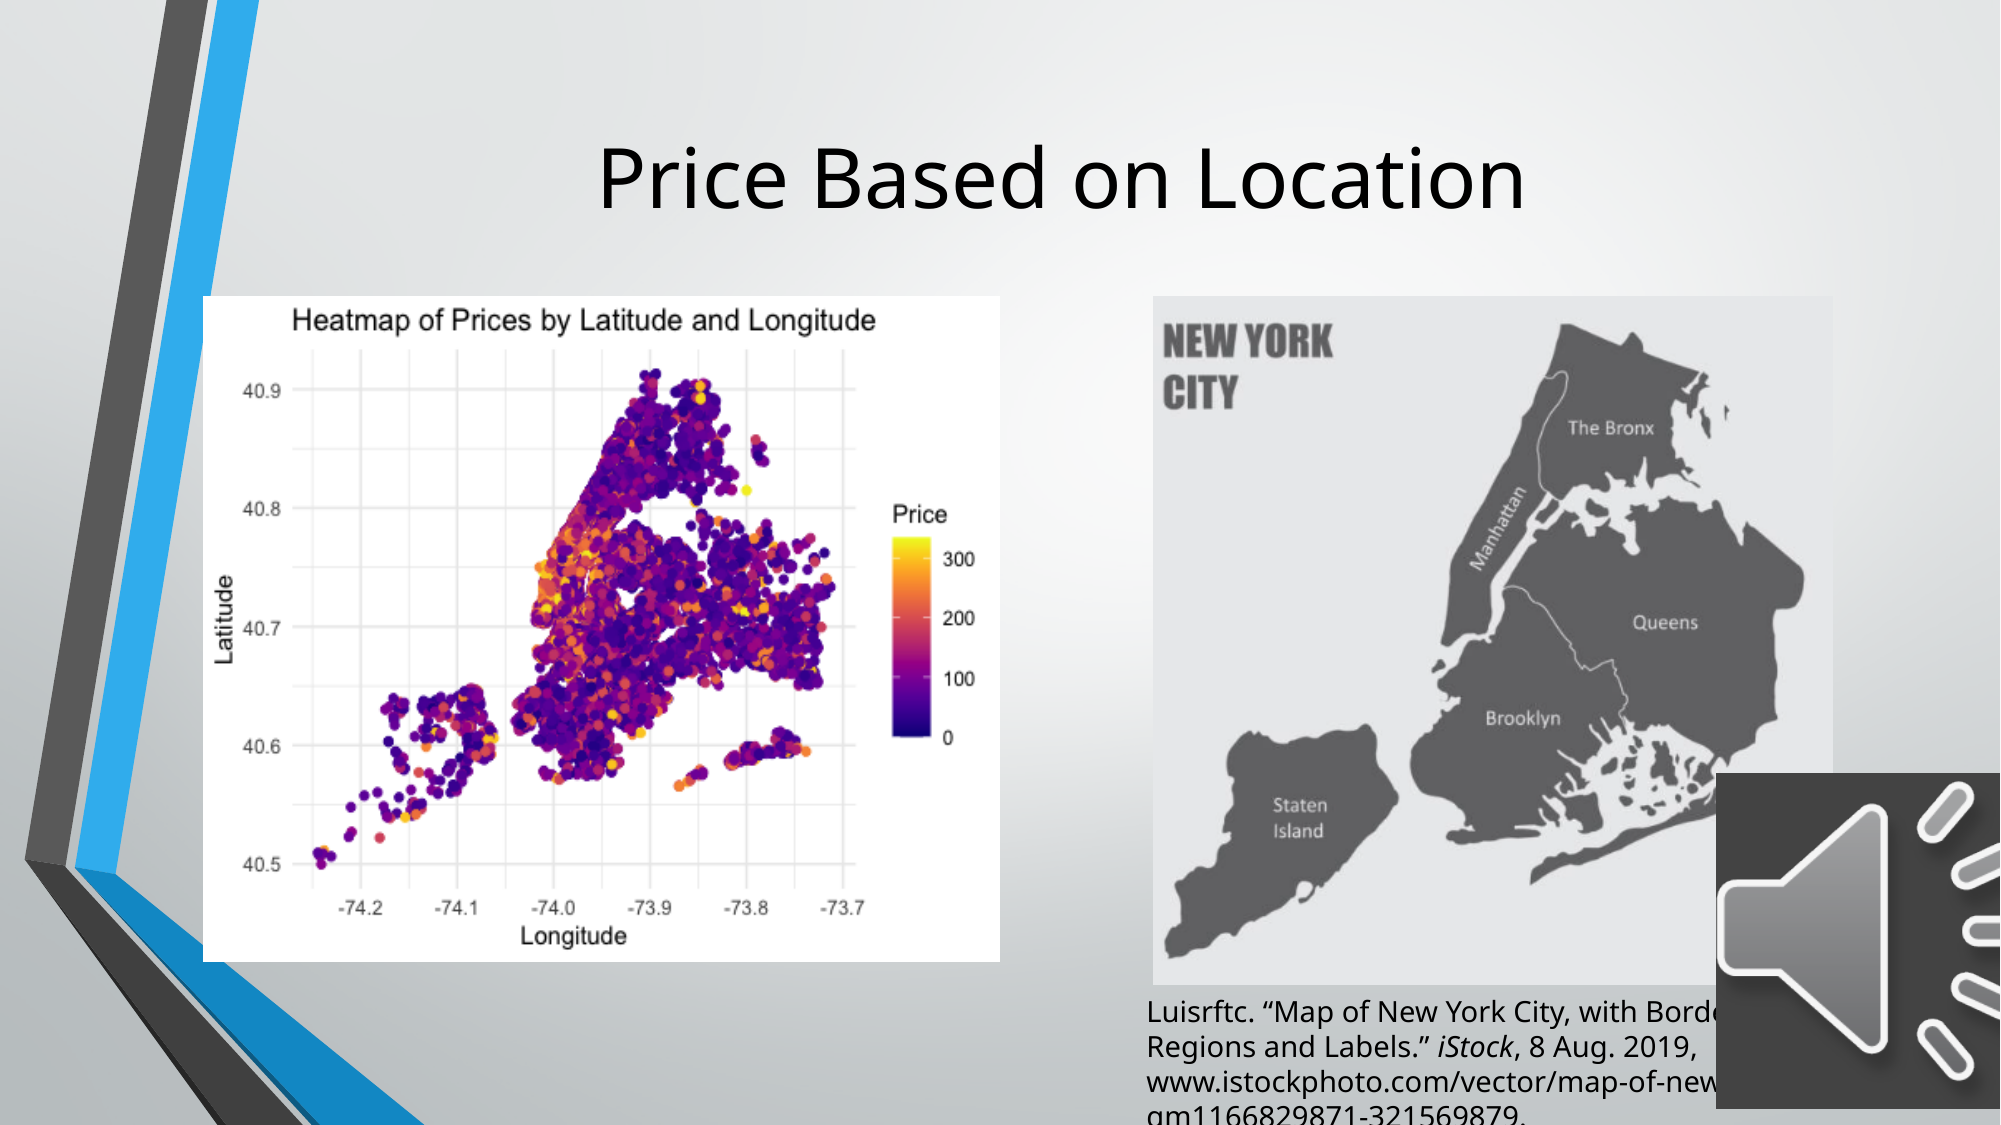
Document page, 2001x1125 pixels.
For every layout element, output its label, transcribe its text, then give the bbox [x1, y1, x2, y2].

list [1153, 296, 1833, 985]
title Price Based on Location [240, 31, 1885, 319]
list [203, 296, 1001, 962]
text_box Luisrftc. “Map of New York City, with Borders of the Regions and Labels.” iStock, 8 Aug. 2019, www.istockphoto.com/vector/map-of-new-york-city-gm1166829871-321569879. [1131, 986, 1955, 1125]
picture [1715, 772, 2000, 1111]
